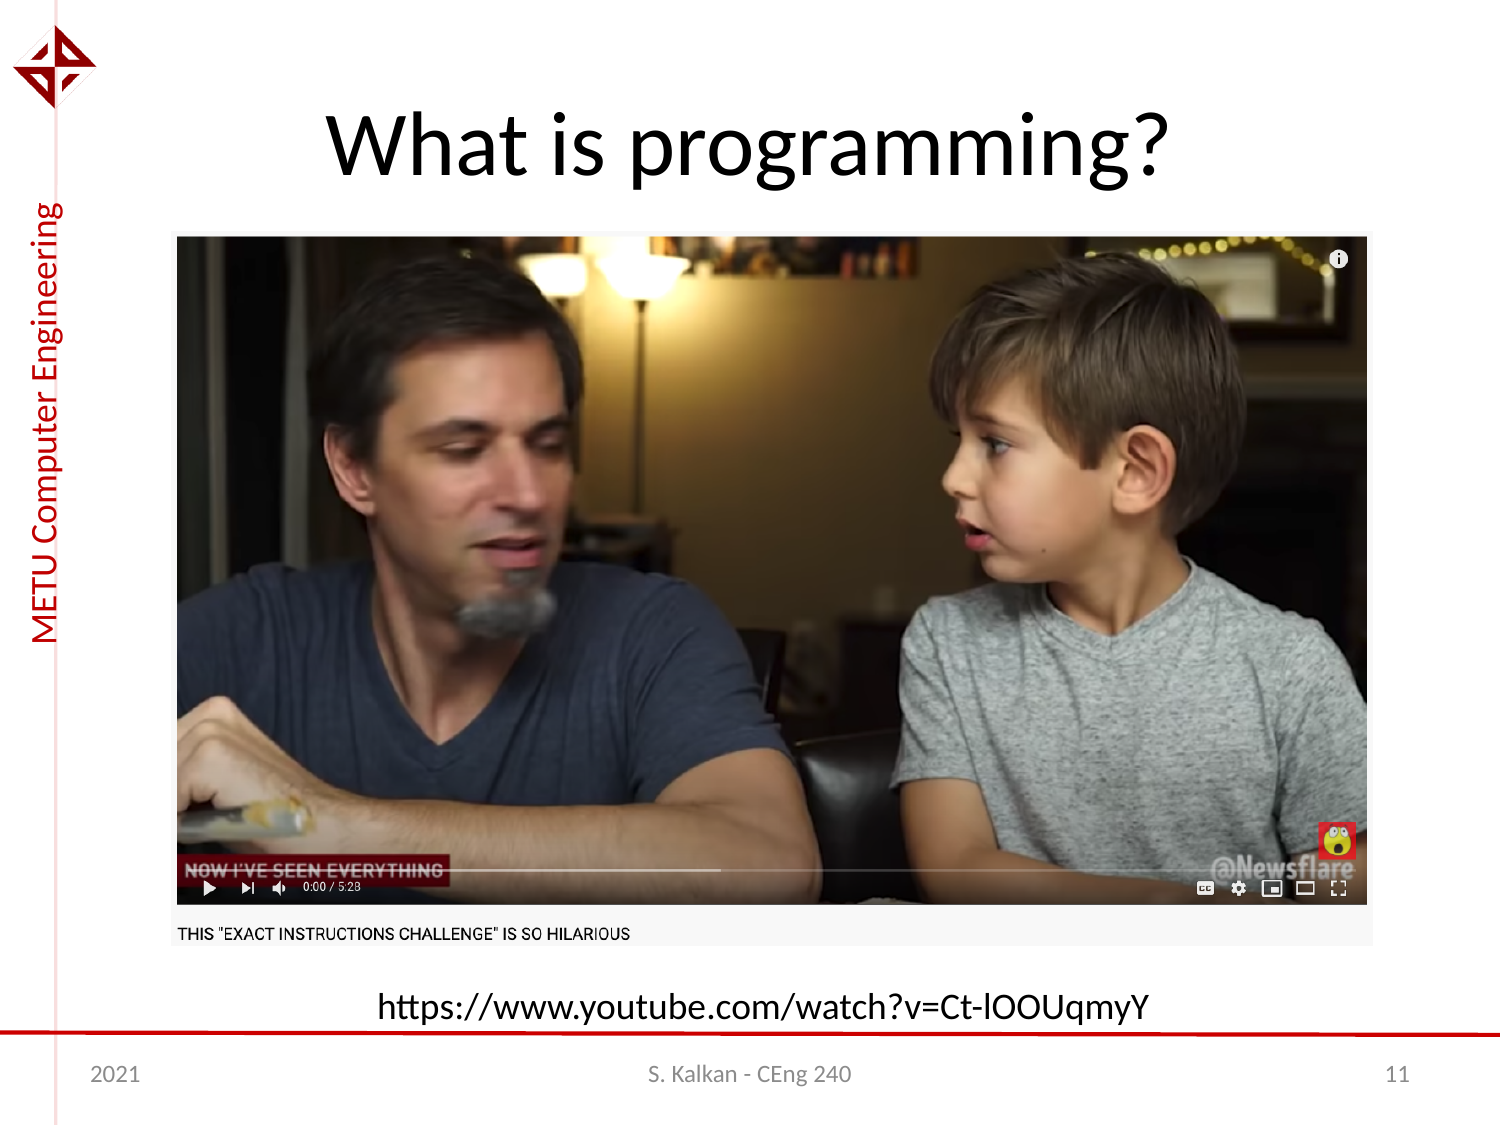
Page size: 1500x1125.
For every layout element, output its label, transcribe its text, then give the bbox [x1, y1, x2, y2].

picture [58, 24, 97, 109]
title What is programming? [75, 45, 1425, 233]
slide_number 2021 [75, 1042, 425, 1103]
picture [170, 231, 1373, 947]
picture [12, 24, 54, 109]
text_box https://www.youtube.com/watch?v=Ct-lOOUqmyY [362, 974, 1246, 1034]
slide_number 11 [1074, 1042, 1425, 1103]
footer S. Kalkan - CEng 240 [512, 1042, 988, 1103]
